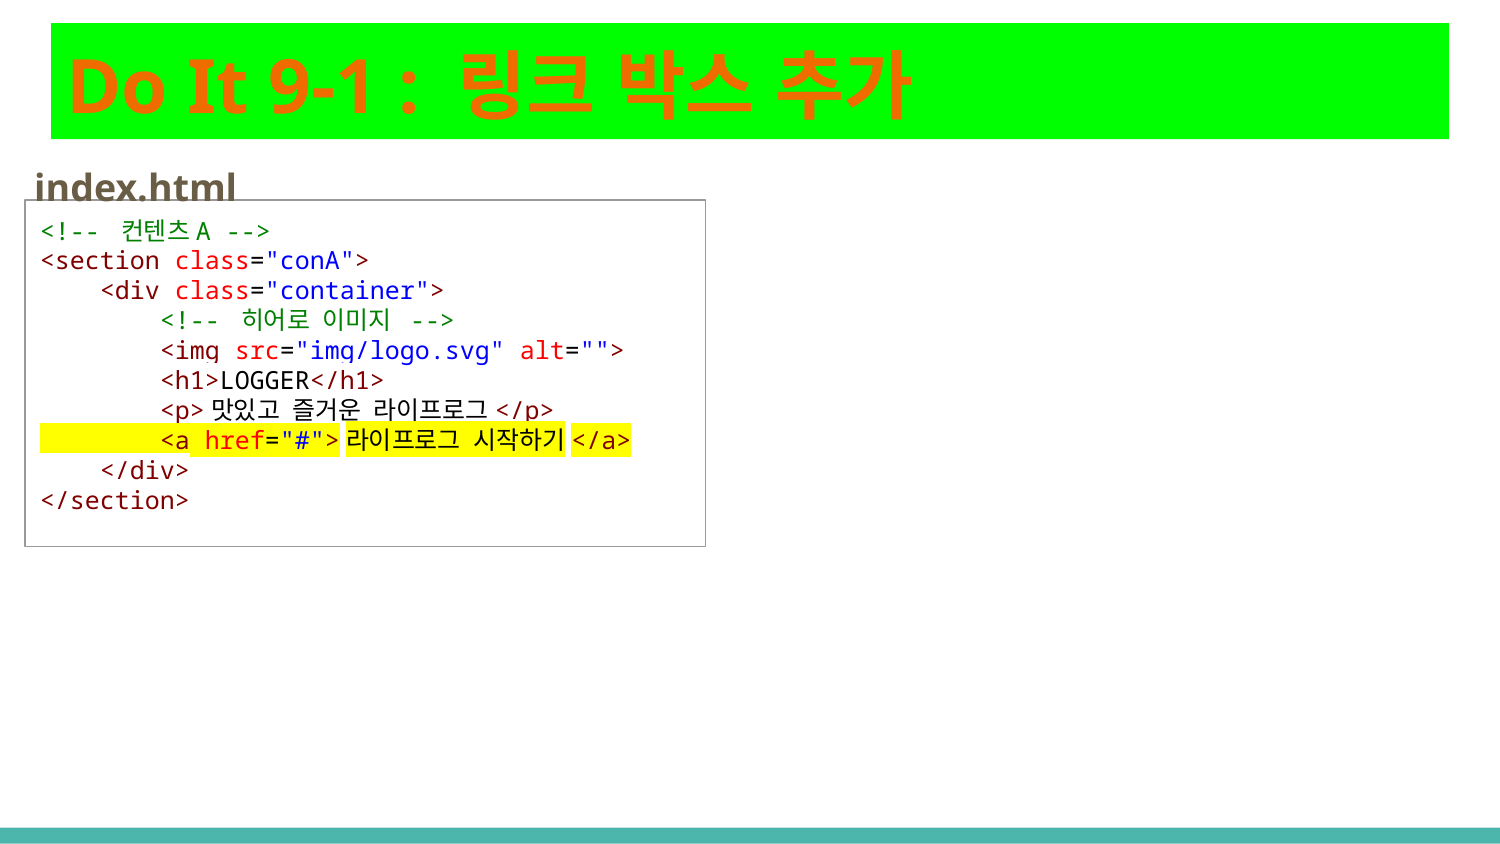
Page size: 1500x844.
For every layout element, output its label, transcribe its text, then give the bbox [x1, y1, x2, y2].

text_box <!-- 컨텐츠A --> <section class="conA"> <div class="container"> <!-- 히어로 이미지 --> <img src="img/logo.svg" alt=""> <h1>LOGGER</h1> <p>맛있고 즐거운 라이프로그</p> <a href="#">라이프로그 시작하기</a> </div> </section> [24, 199, 706, 547]
list index.html [34, 157, 296, 200]
title Do It 9-1 : 링크 박스 추가 [51, 23, 1449, 140]
